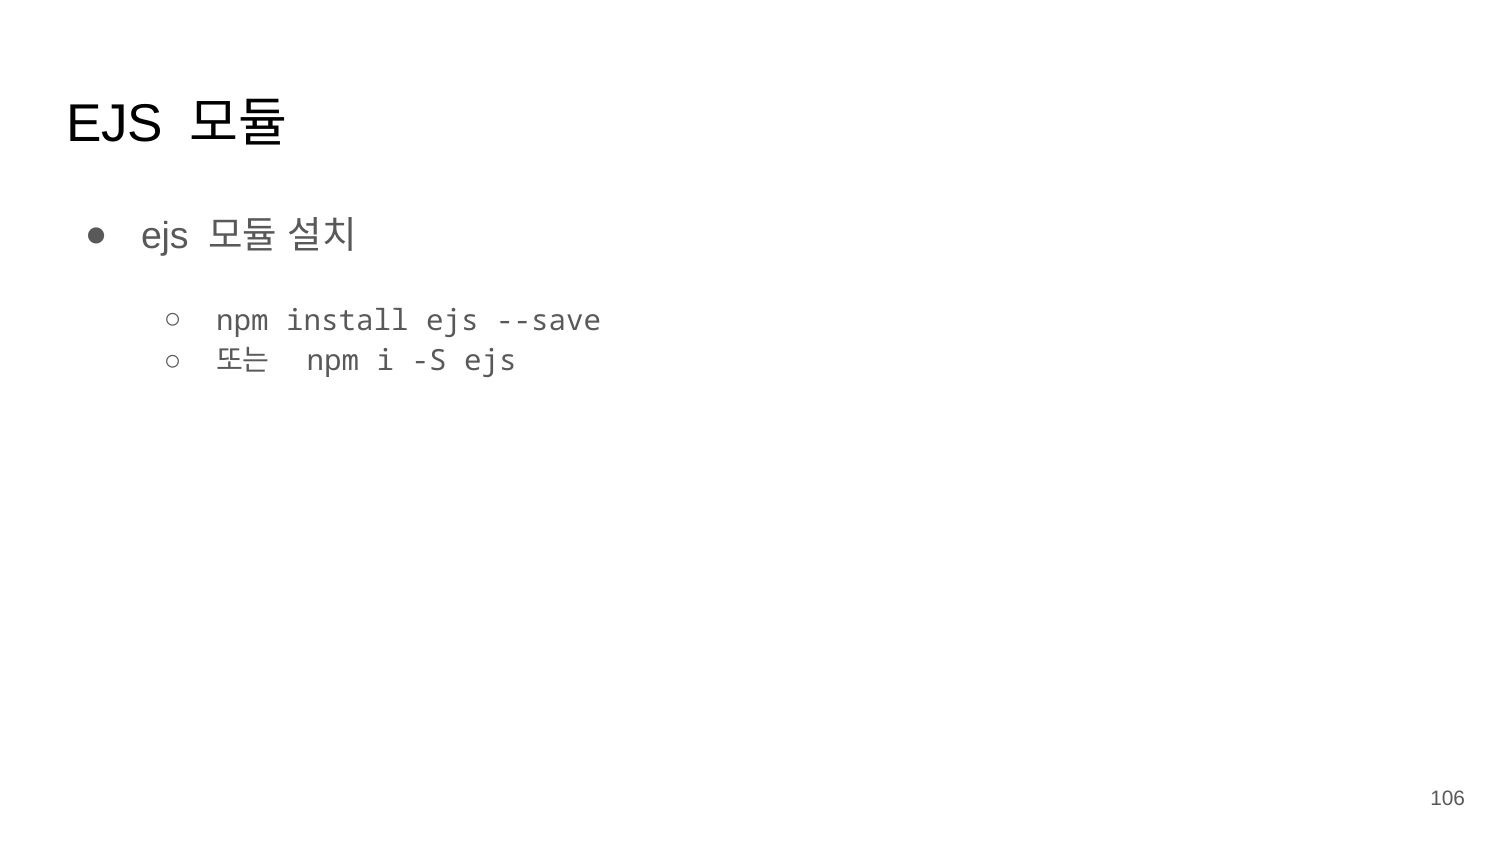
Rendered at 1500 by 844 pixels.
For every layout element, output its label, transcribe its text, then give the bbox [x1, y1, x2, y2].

list ejs 모듈 설치 npm install ejs --save 또는 npm i -S ejs [51, 189, 1449, 435]
slide_number 106 [1389, 764, 1480, 830]
title EJS 모듈 [51, 72, 1449, 167]
